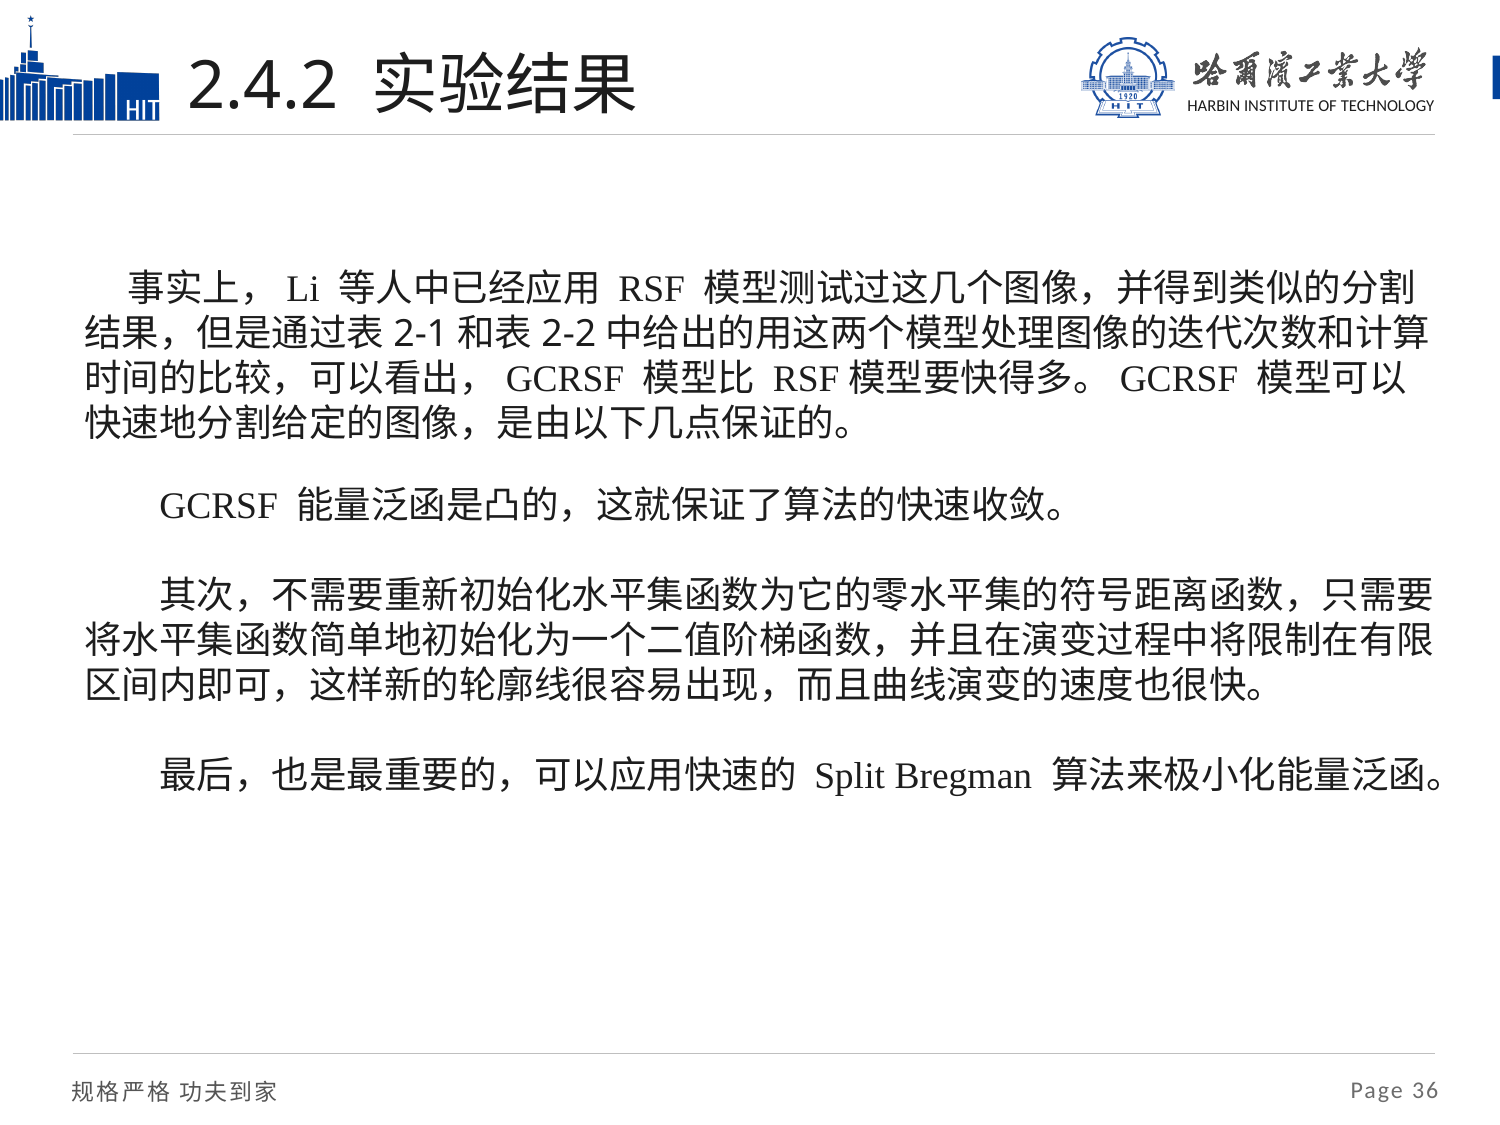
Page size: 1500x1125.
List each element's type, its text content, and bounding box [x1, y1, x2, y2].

picture [0, 15, 179, 143]
title 2.4.2 实验结果 [172, 23, 1105, 151]
picture [1105, 37, 1175, 118]
text_box 事实上，Li 等人中已经应用 RSF 模型测试过这几个图像，并得到类似的分割结果，但是通过表2-1和表2-2中给出的用这两个模型处理图像的迭代次数和计算时间的比较，可以看出，GCRSF 模型比 RSF模型要快得多。GCRSF 模型可以快速地分割给定的图像，是由以下几点保证的。 [69, 256, 1451, 451]
